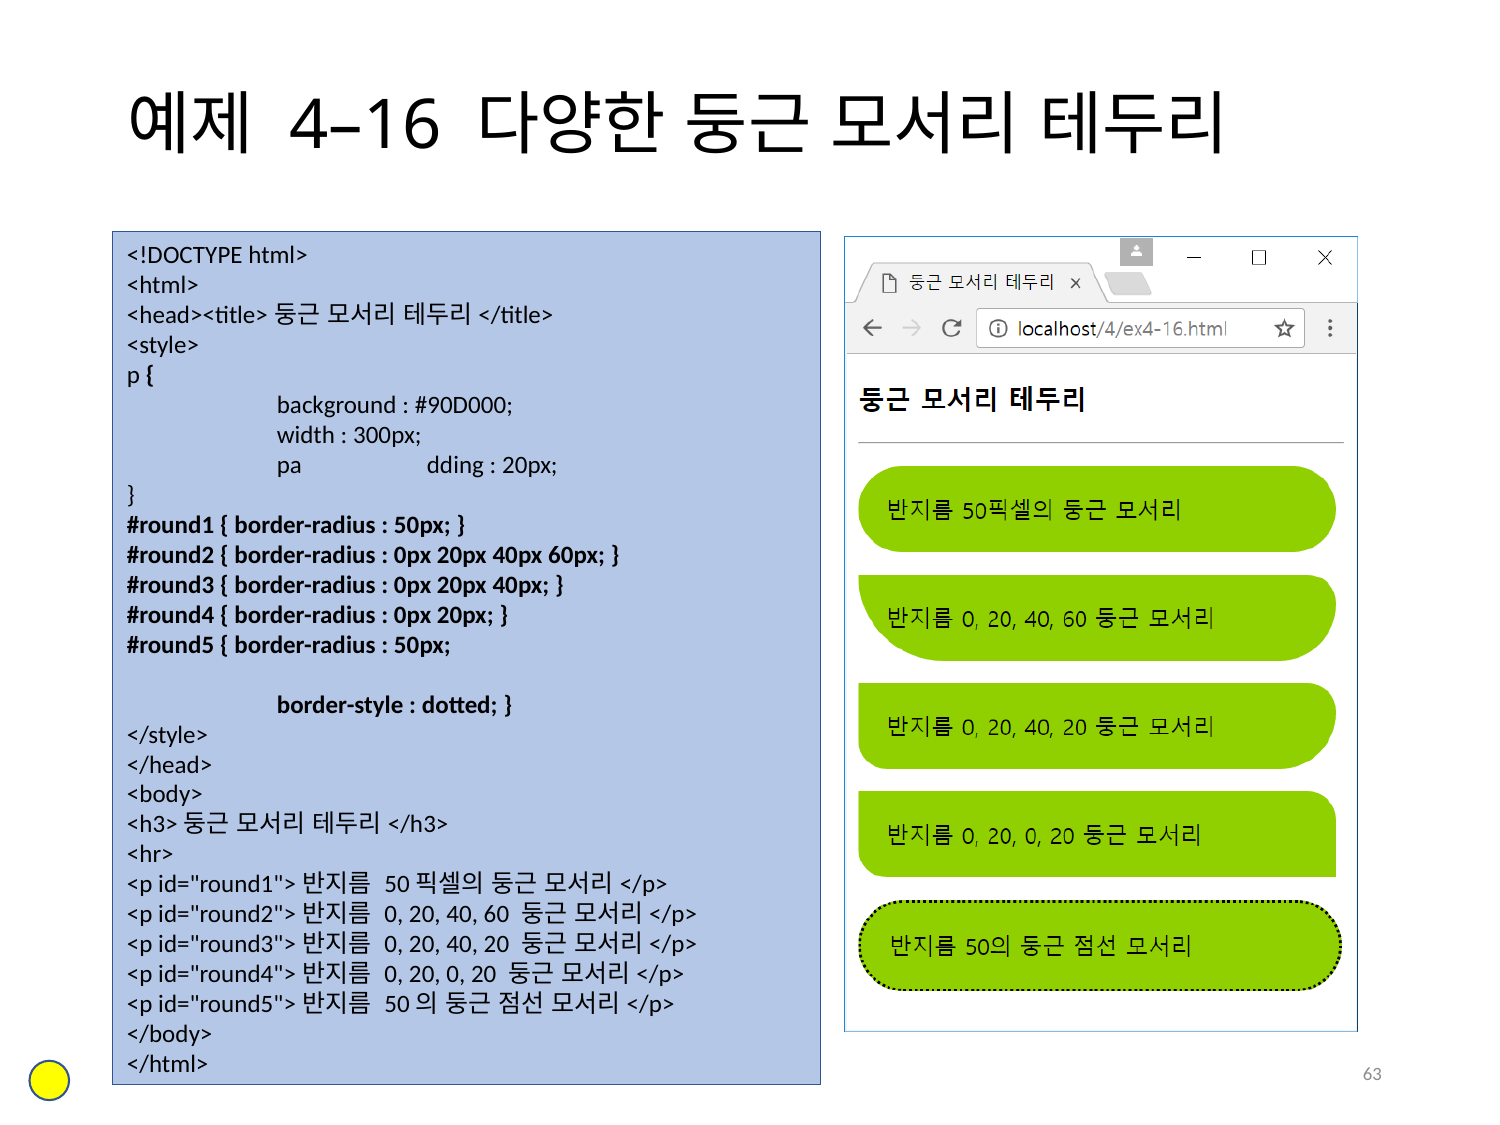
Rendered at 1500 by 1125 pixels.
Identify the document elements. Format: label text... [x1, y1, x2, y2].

picture [844, 236, 1358, 1032]
title 예제 4–16 다양한 둥근 모서리 테두리 [112, 60, 1388, 192]
slide_number 63 [1059, 1042, 1397, 1103]
text_box <!DOCTYPE html> <html> <head><title>둥근 모서리 테두리</title> <style> p { background : #90D000; width : 300px; pa dding : 20px; } #round1 { border-radius : 50px; } #round2 { border-radius : 0px 20px 40px 60px; } #round3 { border-radius : 0px 20px 40px; } #round4 { border-radius : 0px 20px; } #round5 { border-radius : 50px; border-style : dotted; } </style> </head> <body> <h3>둥근 모서리 테두리</h3> <hr> <p id="round1">반지름 50픽셀의 둥근 모서리</p> <p id="round2">반지름 0, 20, 40, 60 둥근 모서리</p> <p id="round3">반지름 0, 20, 40, 20 둥근 모서리</p> <p id="round4">반지름 0, 20, 0, 20 둥근 모서리</p> <p id="round5">반지름 50의 둥근 점선 모서리</p> </body> </html> [112, 231, 821, 1085]
text_box [28, 1059, 71, 1102]
